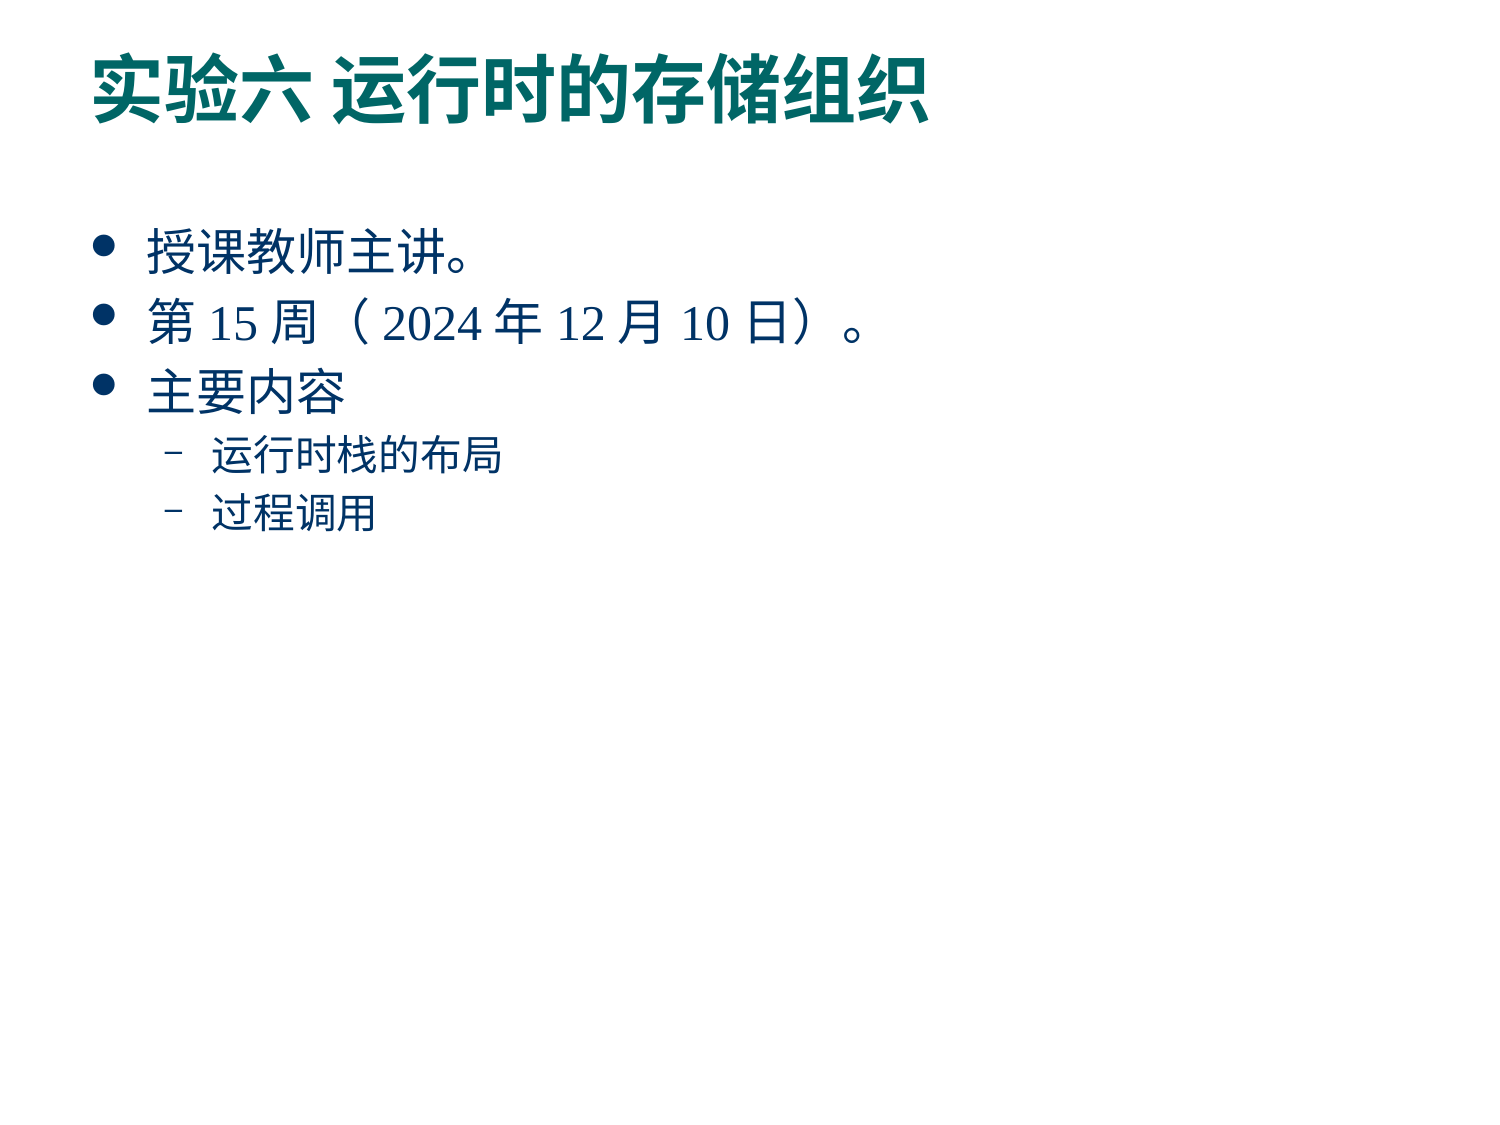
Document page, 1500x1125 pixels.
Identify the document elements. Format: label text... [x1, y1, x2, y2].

title 实验六 运行时的存储组织 [75, 45, 1425, 212]
list 授课教师主讲。 第15周（2024年12月10日）。 主要内容 运行时栈的布局 过程调用 [75, 212, 1425, 1078]
